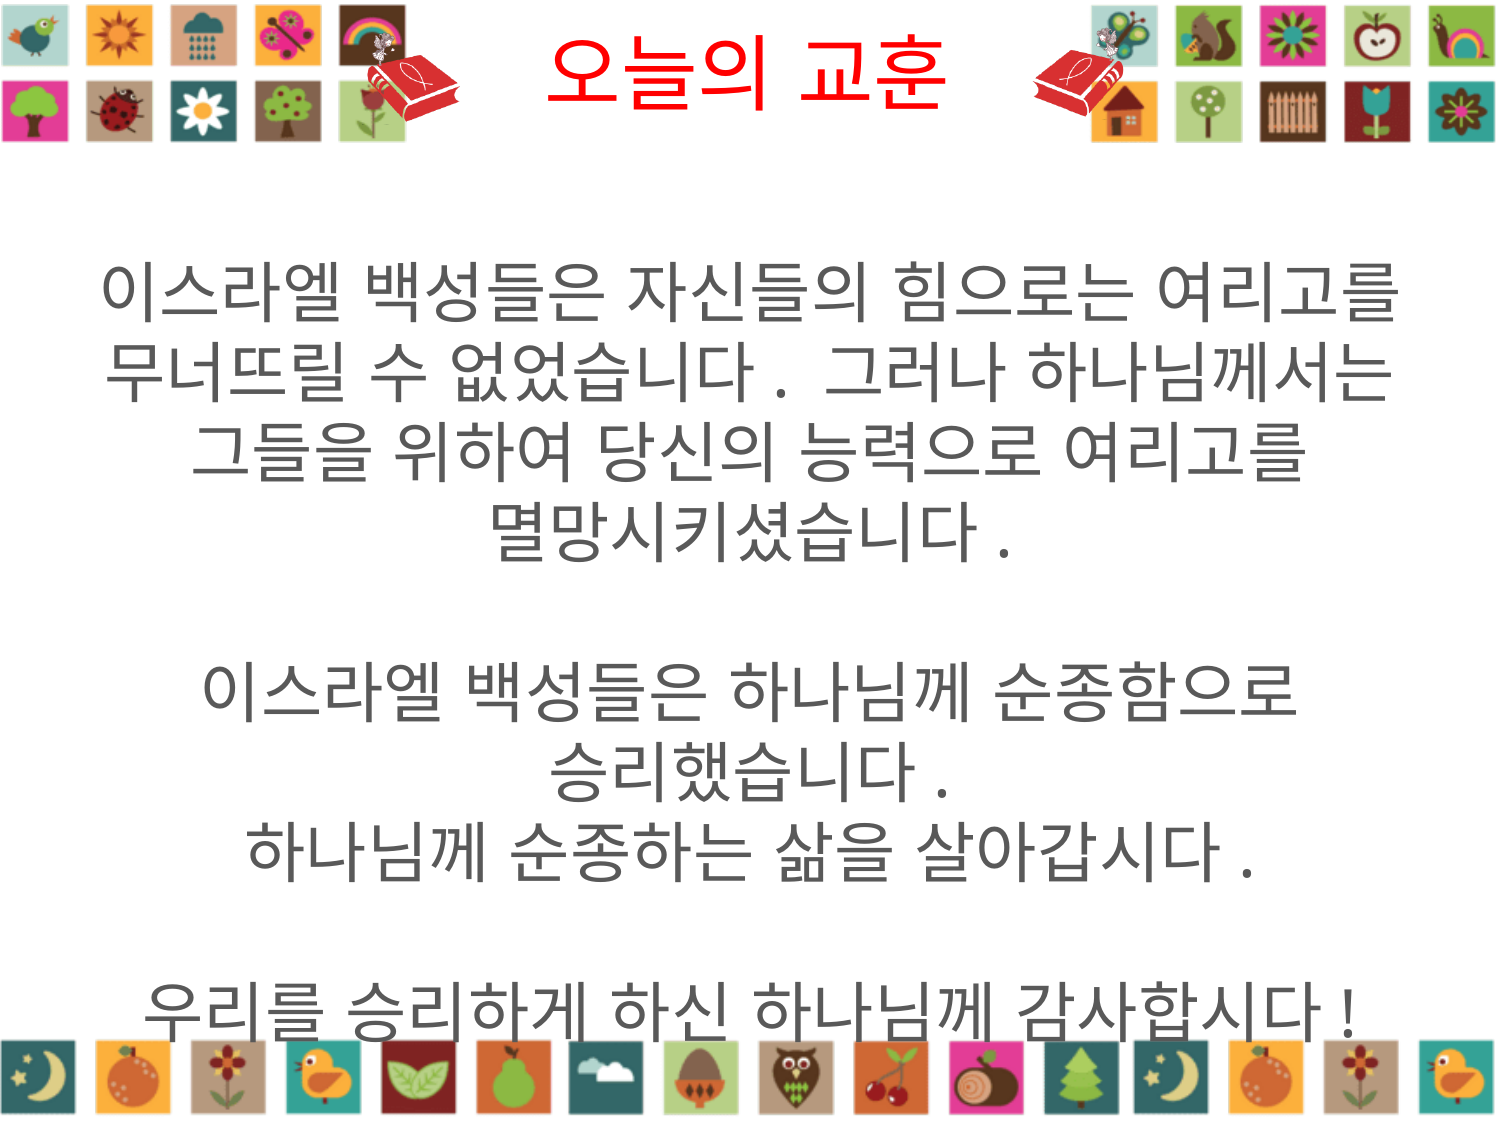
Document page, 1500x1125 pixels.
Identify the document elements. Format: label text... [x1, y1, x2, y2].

picture [1001, 3, 1500, 150]
picture [0, 3, 492, 150]
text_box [0, 1028, 1500, 1118]
text_box 오늘의 교훈 [425, 13, 1077, 129]
text_box 이스라엘 백성들은 자신들의 힘으로는 여리고를 무너뜨릴 수 없었습니다. 그러나 하나님께서는 그들을 위하여 당신의 능력으로 여리고를 멸망시키셨습니다. 이스라엘 백성들은 하나님께 순종함으로 승리했습니다. 하나님께 순종하는 삶을 살아갑시다. 우리를 승리하게 하신 하나님께 감사합시다! [76, 243, 1424, 1027]
